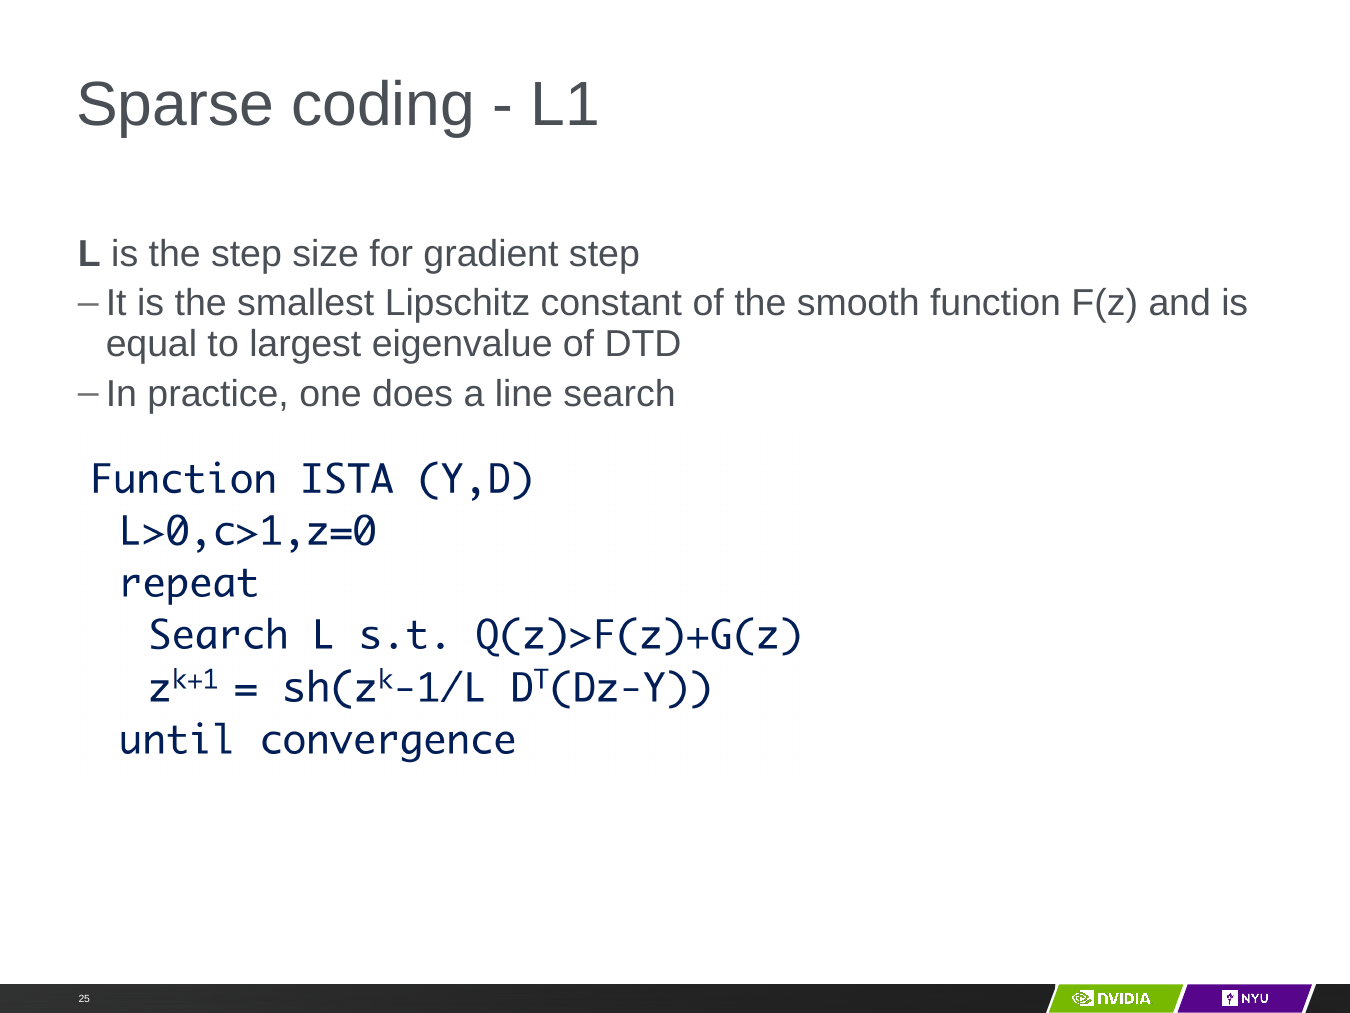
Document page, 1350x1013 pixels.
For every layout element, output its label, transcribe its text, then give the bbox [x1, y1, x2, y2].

picture [67, 430, 826, 779]
list L is the step size for gradient step It is the smallest Lipschitz constant of the smooth function F(z) and is equal to largest eigenvalue of DTD In practice, one does a line search [62, 218, 1287, 952]
title Sparse coding - L1 [61, 56, 1289, 142]
